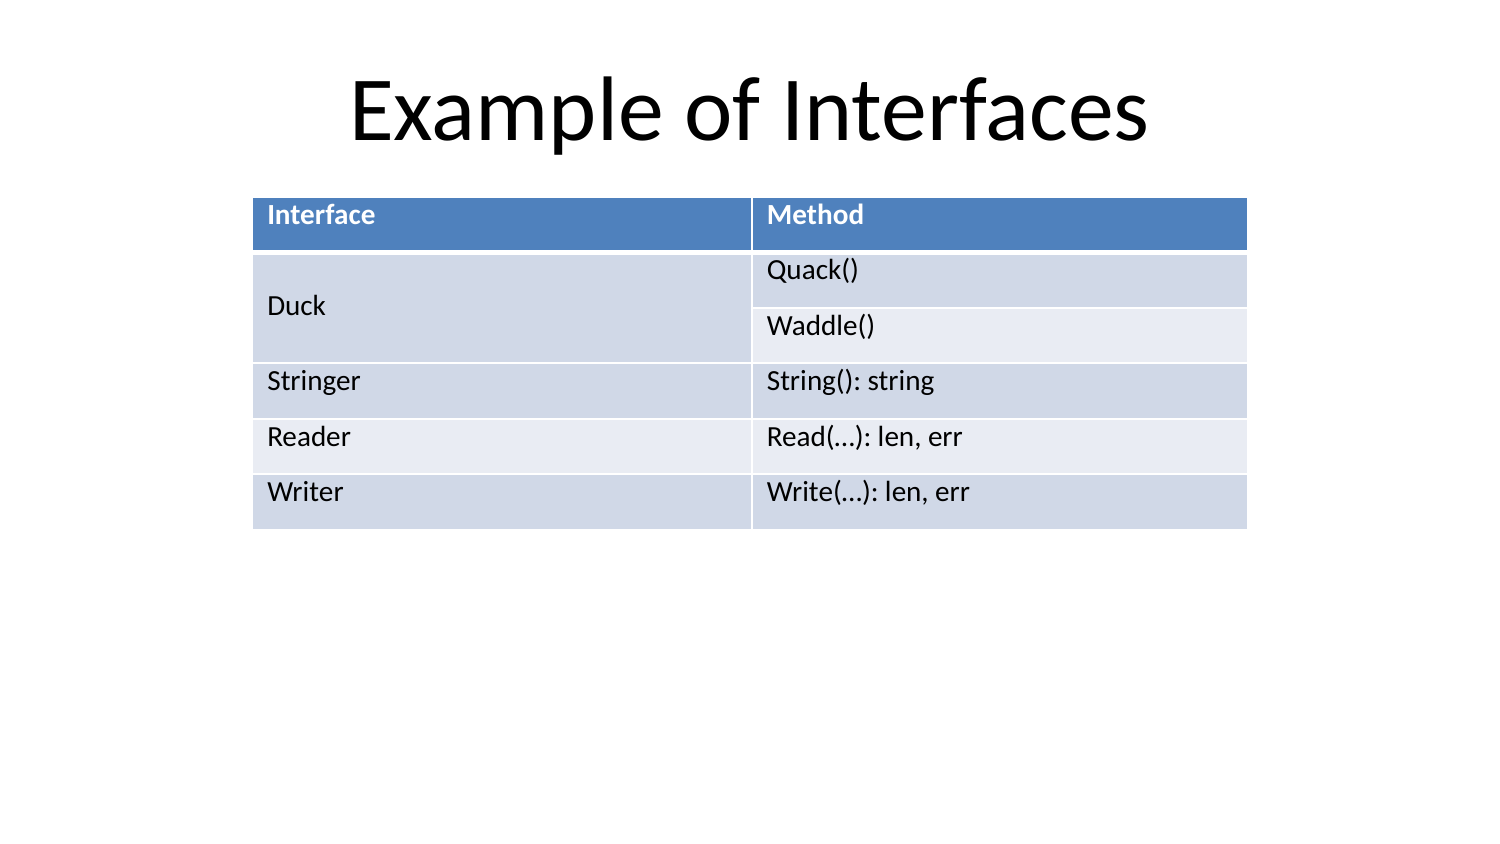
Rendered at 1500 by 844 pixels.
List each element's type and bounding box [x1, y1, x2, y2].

table_cell [753, 420, 1247, 473]
title [75, 33, 1425, 175]
table_cell [253, 364, 751, 418]
table_cell [253, 420, 751, 473]
table_header [253, 198, 751, 250]
table_cell [753, 309, 1247, 362]
table_cell [253, 475, 751, 529]
table_cell [753, 255, 1247, 307]
table_cell [753, 475, 1247, 529]
table_header [753, 198, 1247, 250]
table_cell [253, 255, 751, 362]
table_cell [753, 364, 1247, 418]
